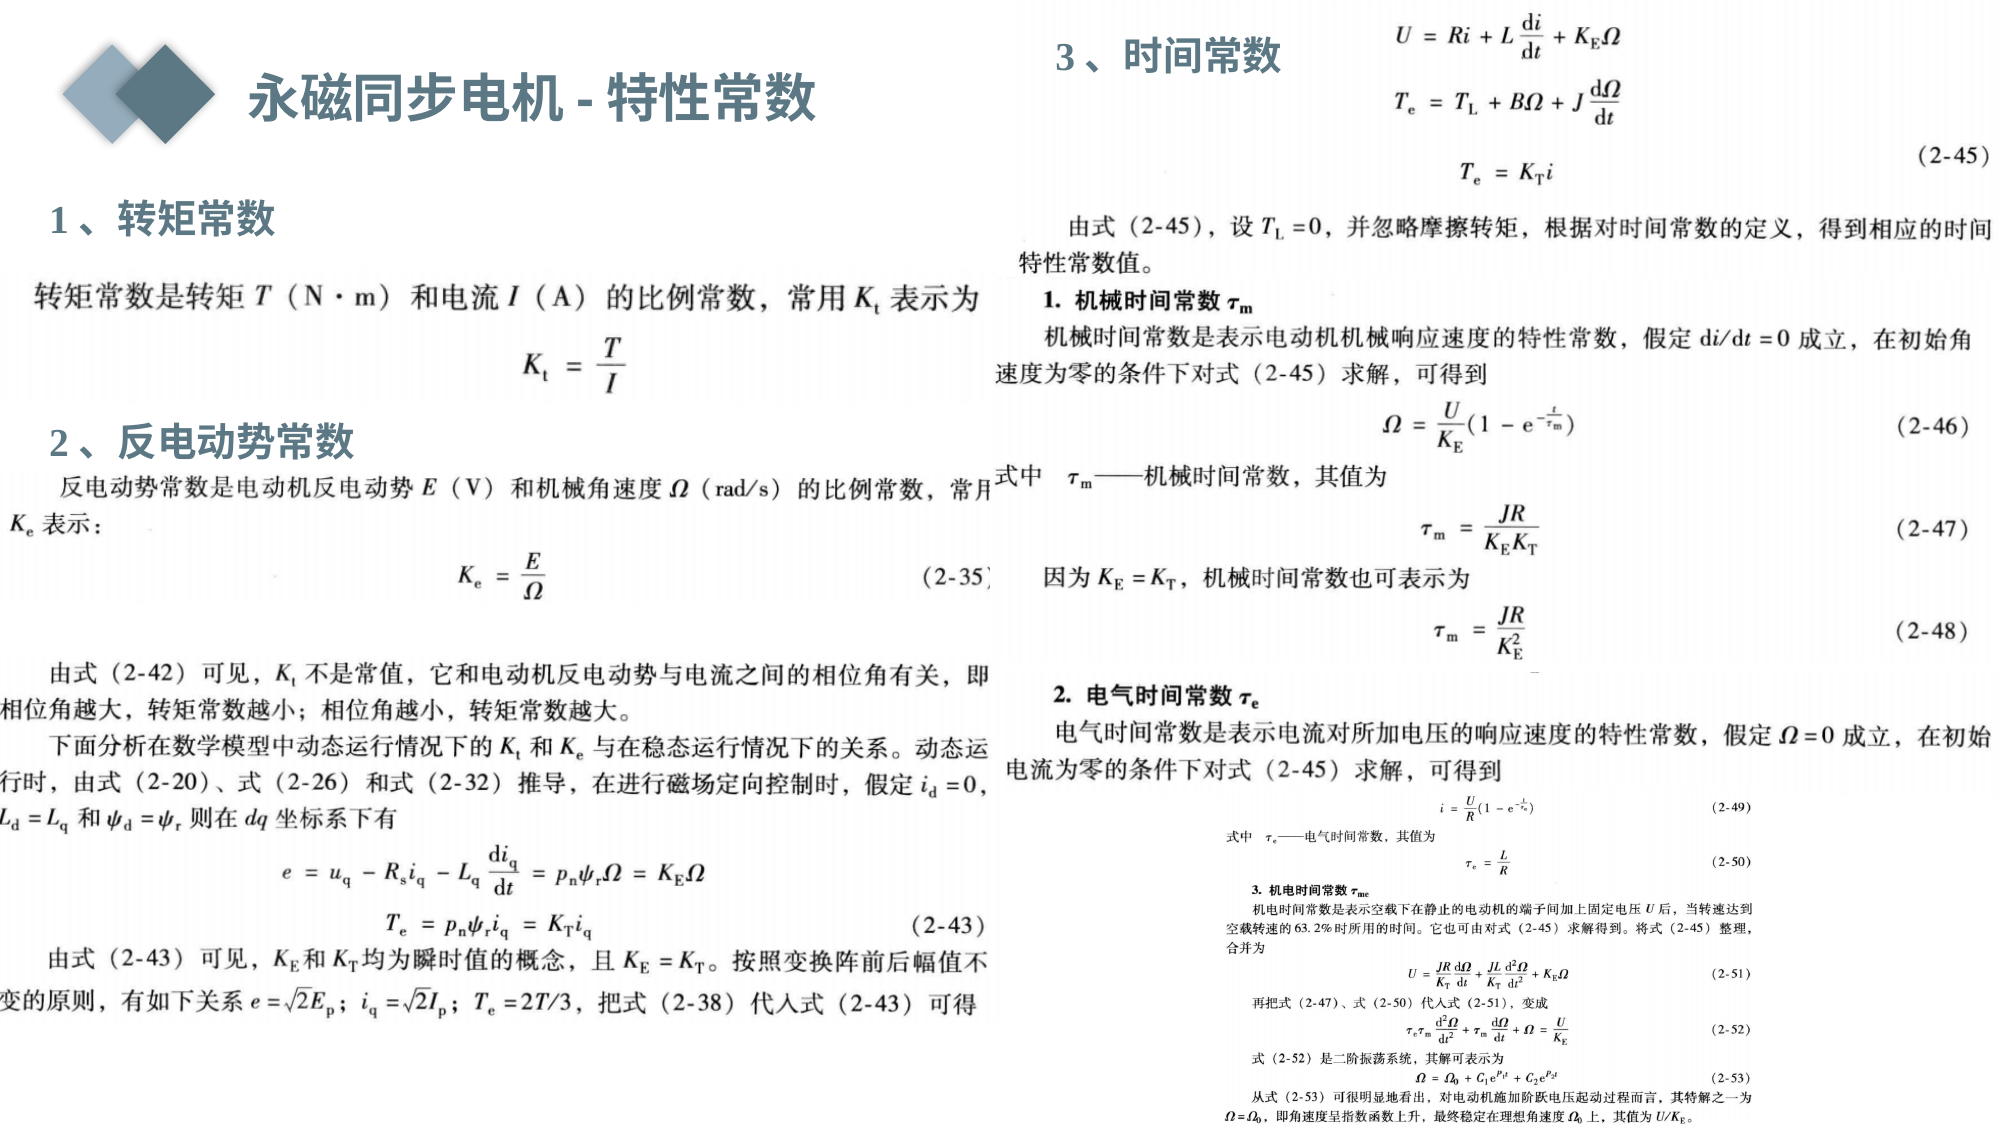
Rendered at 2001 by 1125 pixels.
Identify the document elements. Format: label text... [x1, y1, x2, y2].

text_box 永磁同步电机-特性常数 [236, 59, 1011, 134]
text_box 2、反电动势常数 [34, 406, 681, 471]
text_box [115, 44, 216, 144]
text_box [62, 44, 134, 144]
picture [0, 0, 2000, 1125]
text_box 1、转矩常数 [34, 162, 1011, 249]
